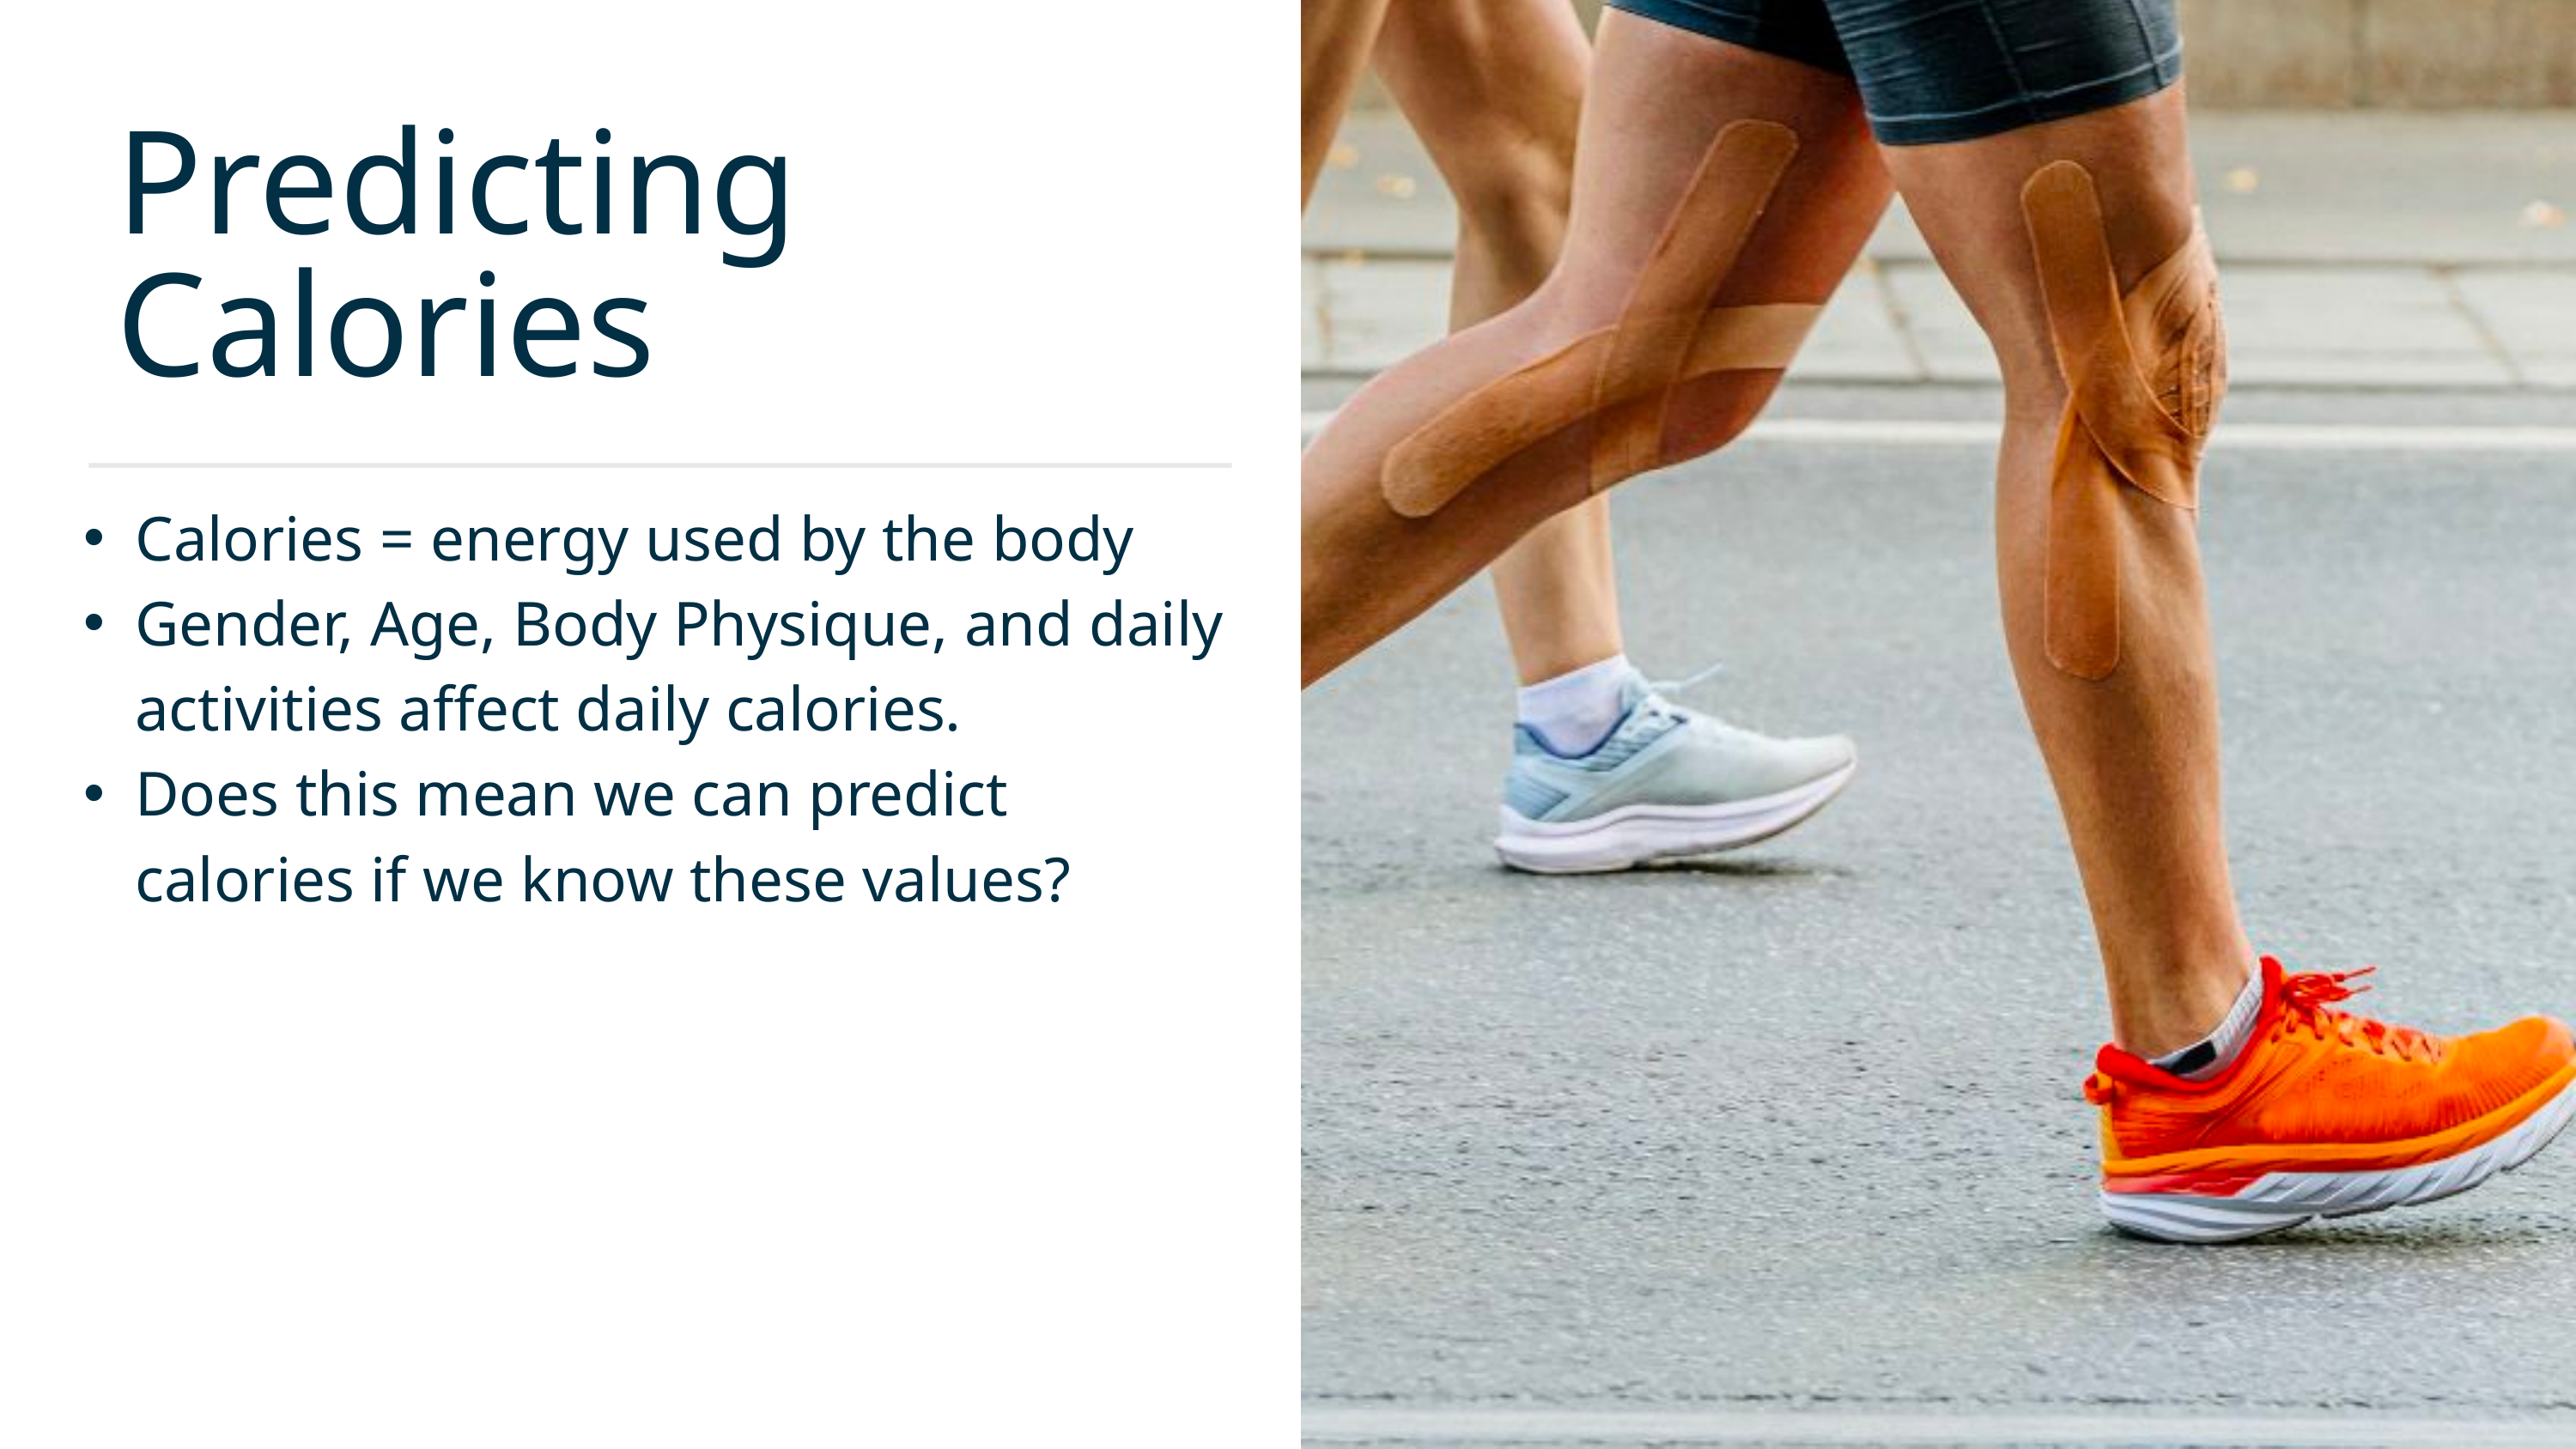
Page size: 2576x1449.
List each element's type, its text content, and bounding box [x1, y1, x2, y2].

text_box [88, 463, 1232, 468]
text_box Predicting Calories [116, 118, 1232, 406]
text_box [1300, 0, 2576, 1449]
text_box Calories = energy used by the body Gender, Age, Body Physique, and daily activities affect daily calories. Does this mean we can predict calories if we know these values? [31, 488, 1232, 914]
